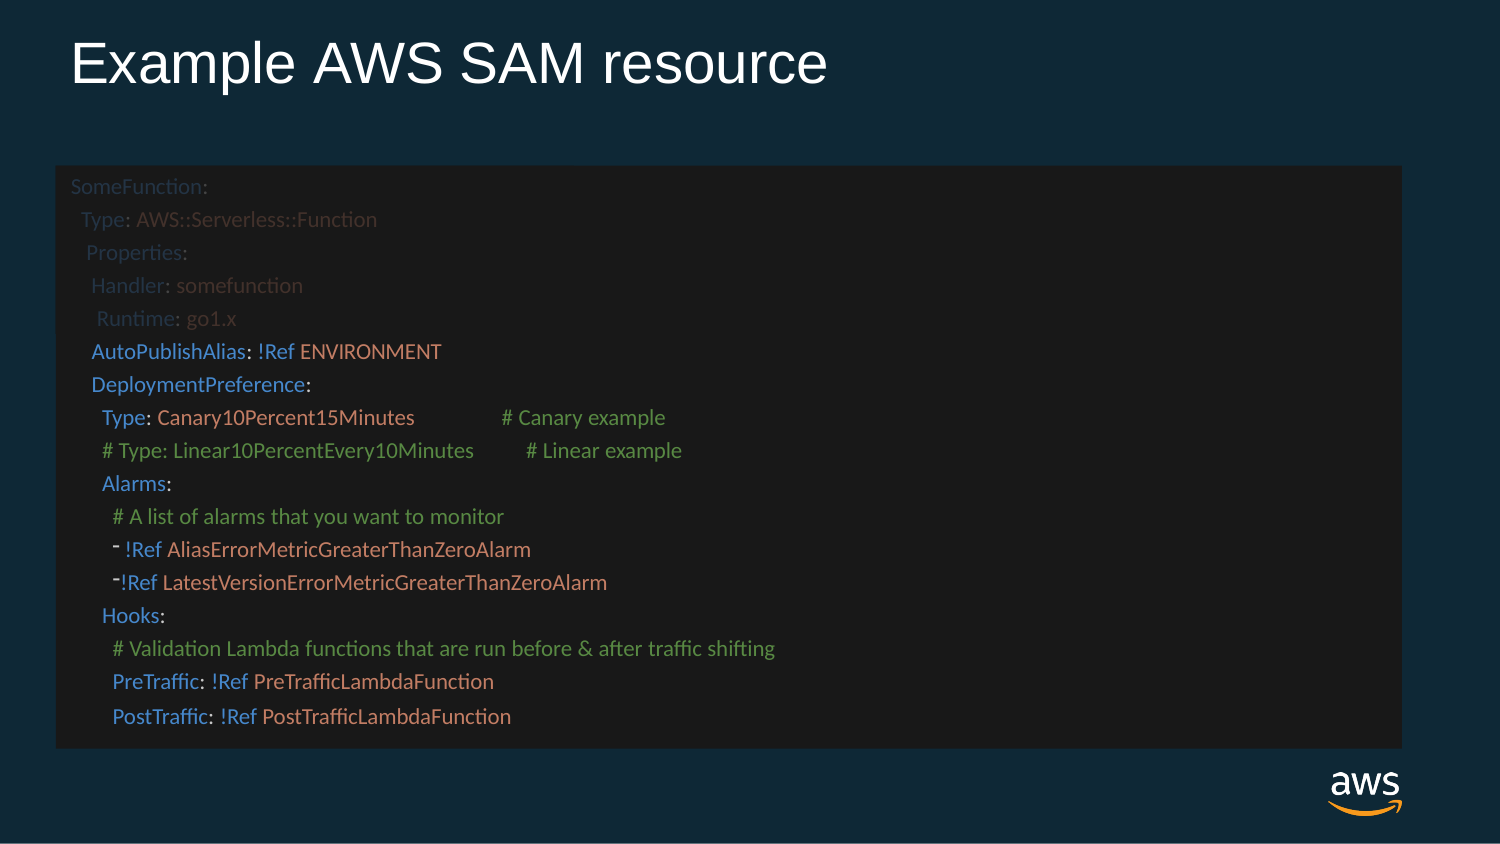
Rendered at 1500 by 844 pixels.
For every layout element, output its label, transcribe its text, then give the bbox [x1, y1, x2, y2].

text_box # Canary example # Linear example [499, 395, 687, 464]
text_box [55, 165, 574, 334]
text_box [55, 165, 1402, 749]
picture [1328, 772, 1402, 816]
text_box # A list of alarms that you want to monitor !Ref AliasErrorMetricGreaterThanZeroAlarm !Ref LatestVersionErrorMetricGreaterThanZeroAlarm Hooks: # Validation Lambda functions that are run before & after traffic shifting PreTraffic: !Ref PreTrafficLambdaFunction PostTraffic: !Ref PostTrafficLambdaFunction [100, 494, 785, 730]
title Example AWS SAM resource [68, 22, 835, 165]
text_box AutoPublishAlias: !Ref ENVIRONMENT DeploymentPreference: Type: Canary10Percent15Minutes # Type: Linear10PercentEvery10Minutes Alarms: [89, 334, 482, 496]
